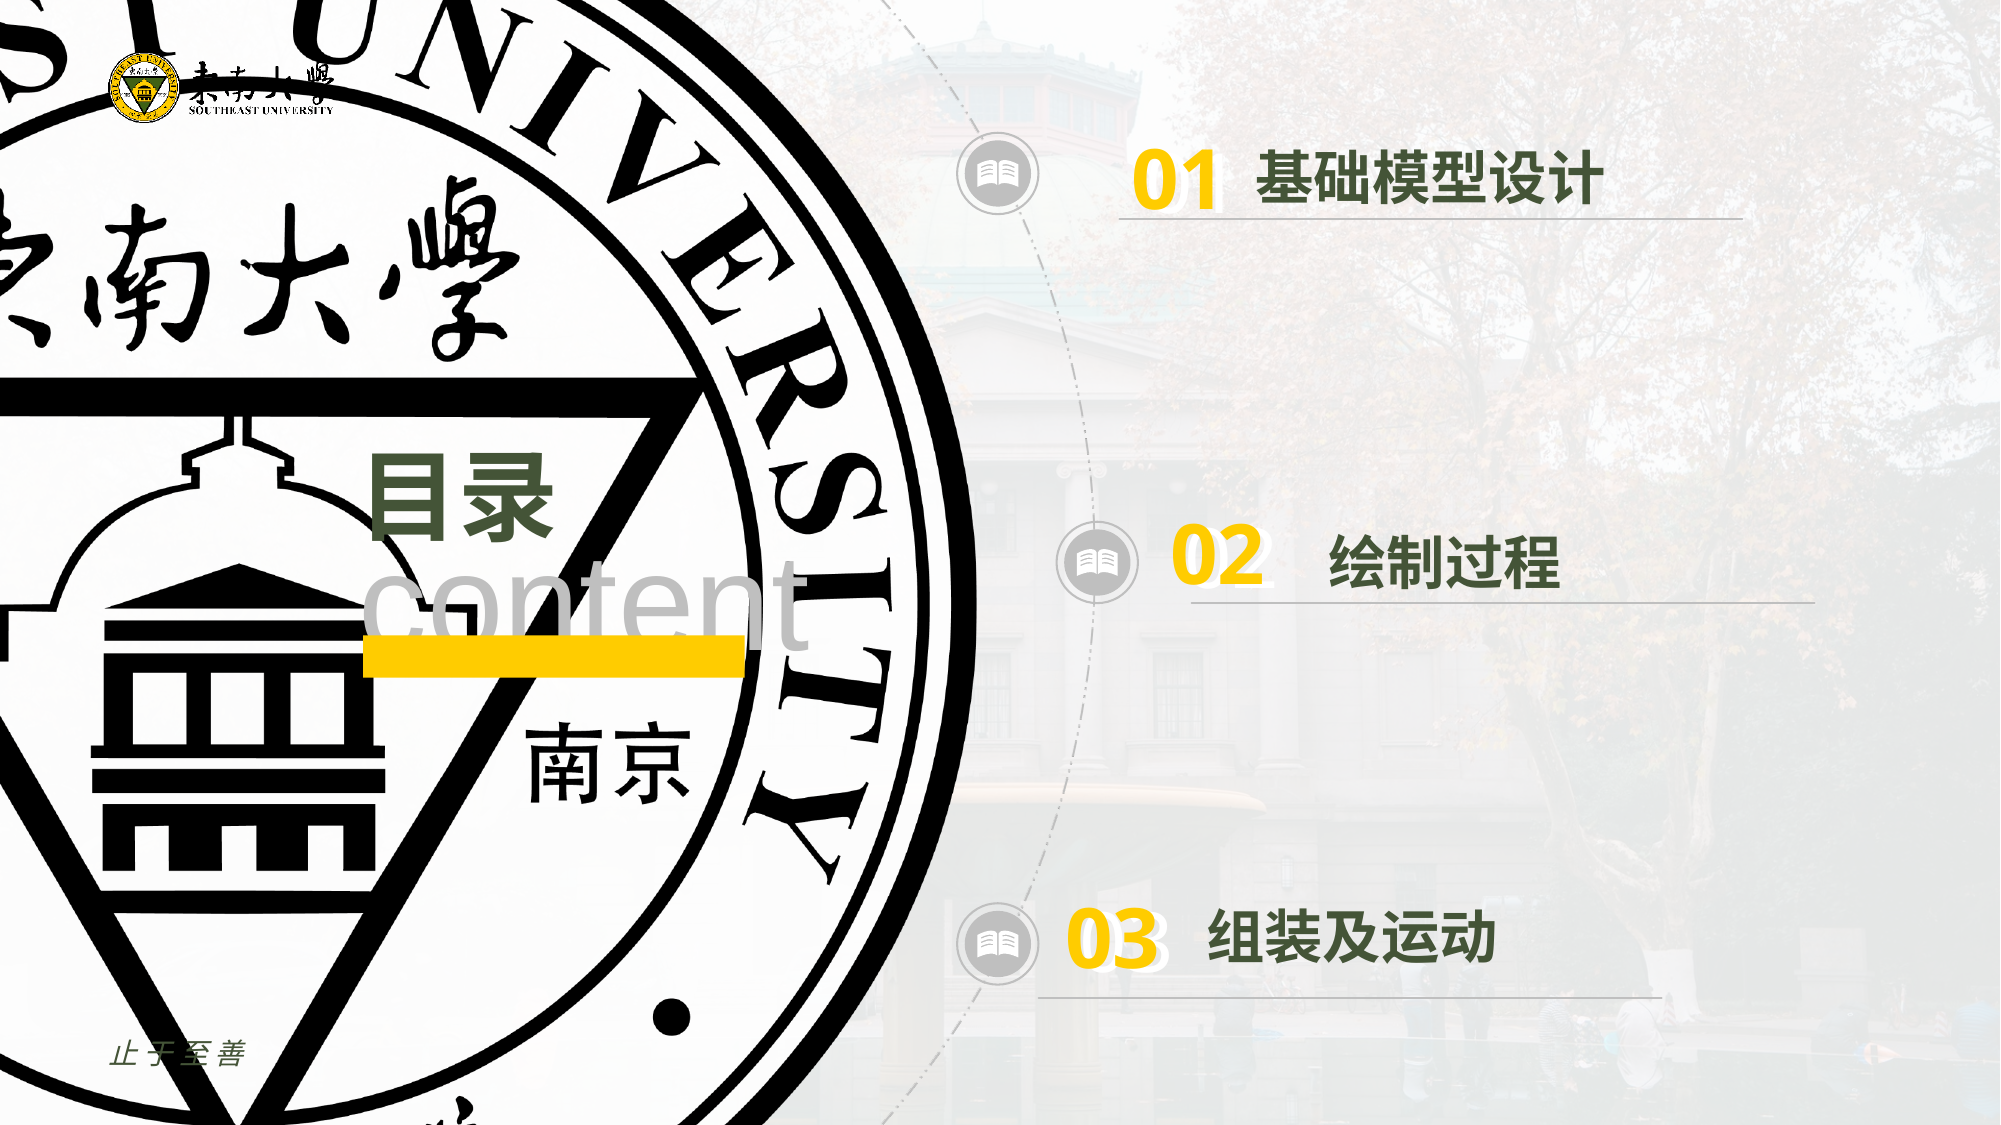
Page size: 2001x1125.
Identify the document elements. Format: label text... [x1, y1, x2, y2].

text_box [1056, 521, 1138, 604]
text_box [1167, 493, 1840, 614]
picture [0, 0, 1096, 1125]
text_box 基础模型设计 [1263, 133, 1703, 218]
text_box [957, 132, 1039, 215]
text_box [1128, 118, 1263, 239]
slide_number 止于至善 [108, 1022, 657, 1083]
text_box 组装及运动 [1197, 893, 1663, 978]
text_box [957, 903, 1039, 985]
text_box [1062, 877, 1197, 998]
